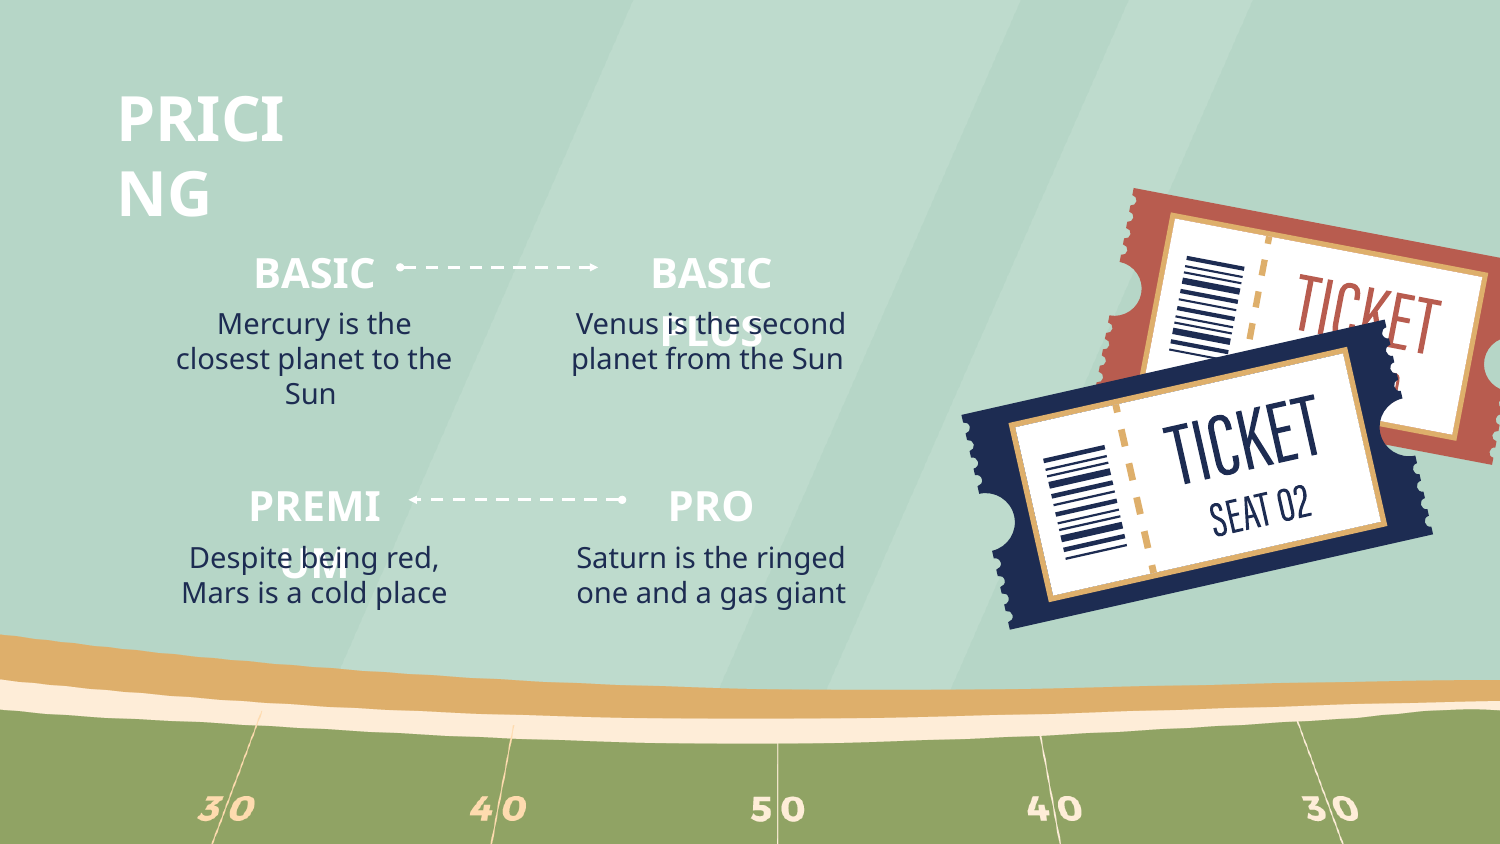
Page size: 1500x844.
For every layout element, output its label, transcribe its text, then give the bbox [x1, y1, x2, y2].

subtitle BASIC PLUS [598, 224, 825, 290]
subtitle Despite being red, Mars is a cold place [156, 524, 473, 611]
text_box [980, 364, 1415, 585]
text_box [1110, 223, 1500, 430]
subtitle BASIC [228, 224, 401, 290]
subtitle Saturn is the ringed one and a gas giant [553, 524, 870, 611]
subtitle PREMIUM [220, 457, 409, 524]
title PRICING [101, 64, 347, 156]
picture [0, 0, 1500, 844]
subtitle PRO [622, 457, 801, 524]
subtitle Venus is the second planet from the Sun [553, 290, 870, 376]
subtitle Mercury is the closest planet to the Sun [156, 290, 473, 376]
